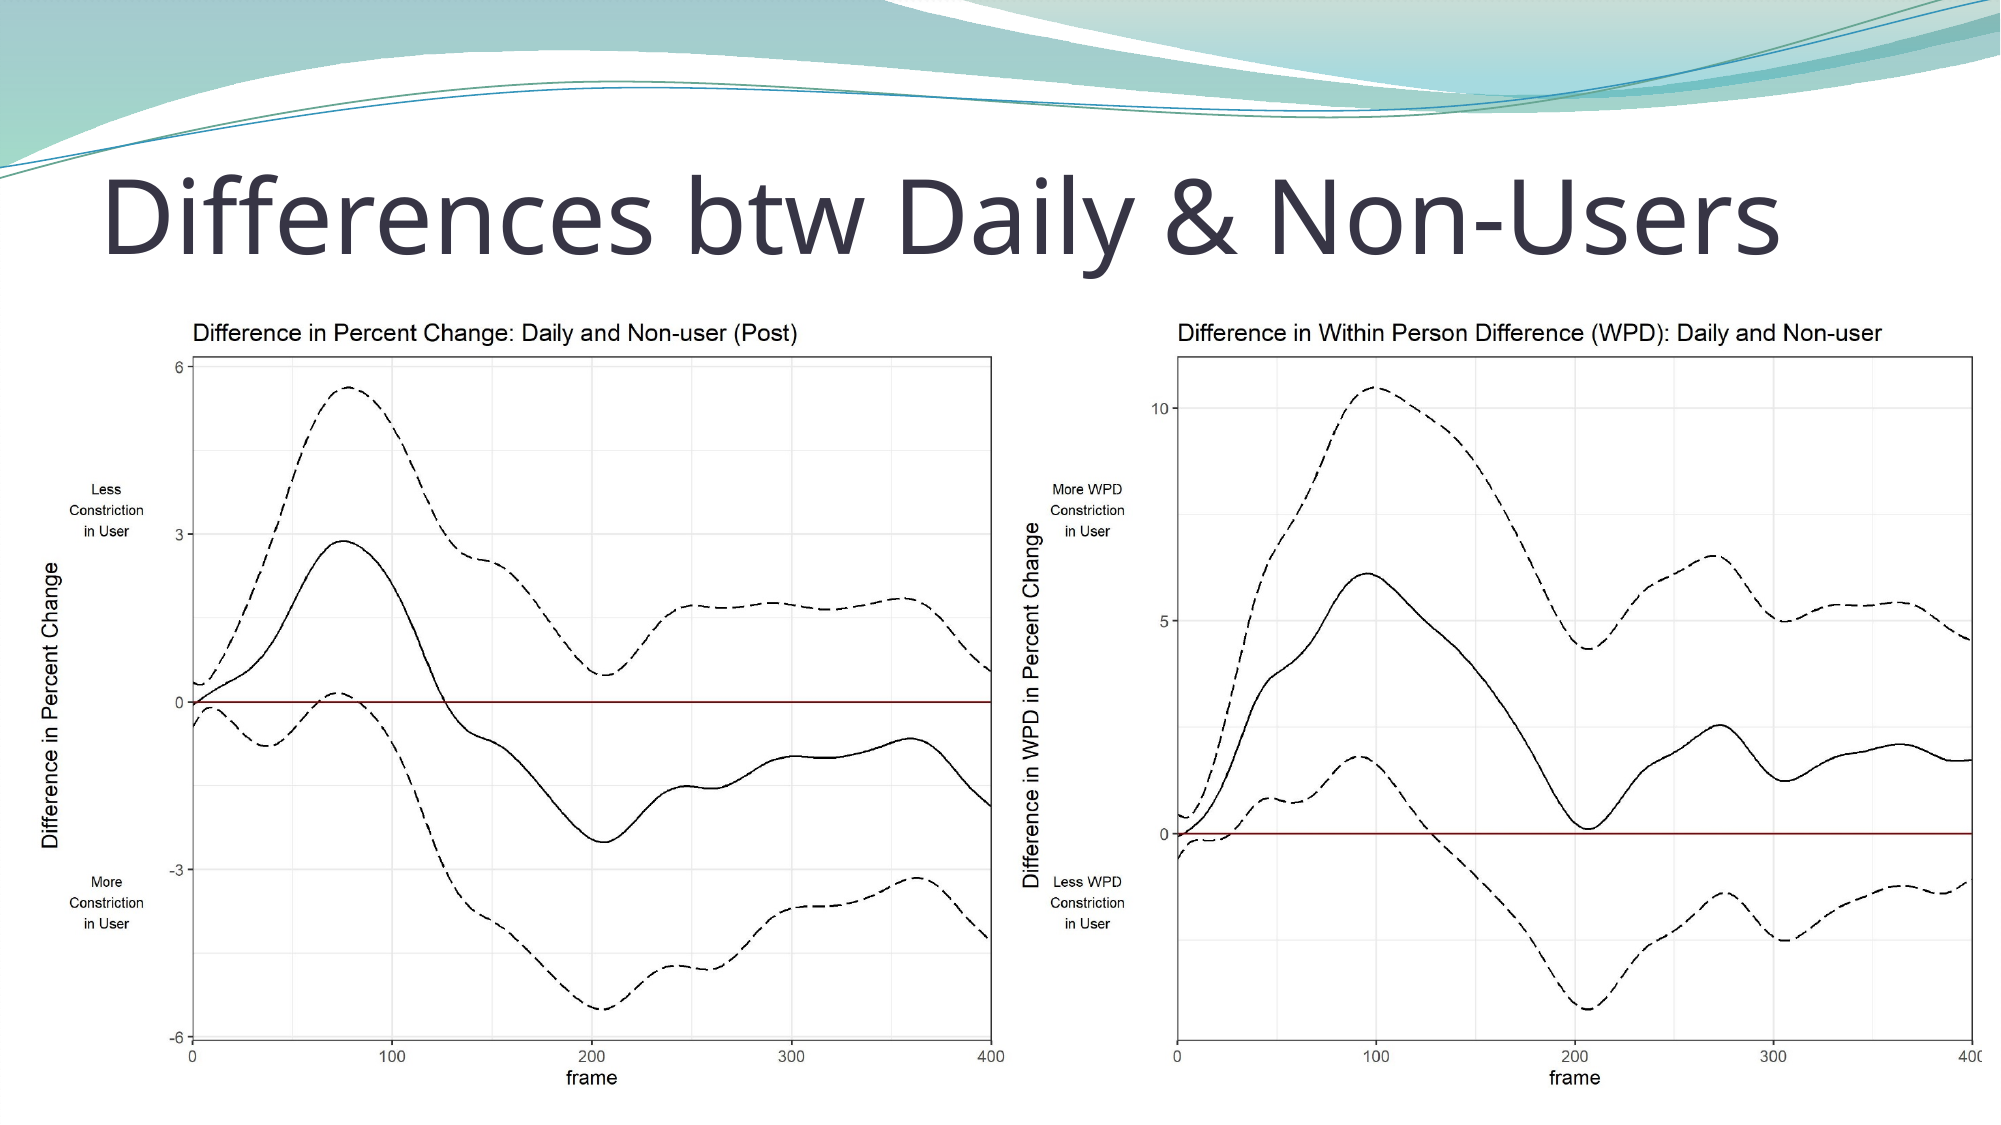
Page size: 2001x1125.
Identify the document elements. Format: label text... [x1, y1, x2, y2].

title Differences btw Daily & Non-Users [99, 87, 1900, 275]
picture [20, 313, 1982, 1098]
